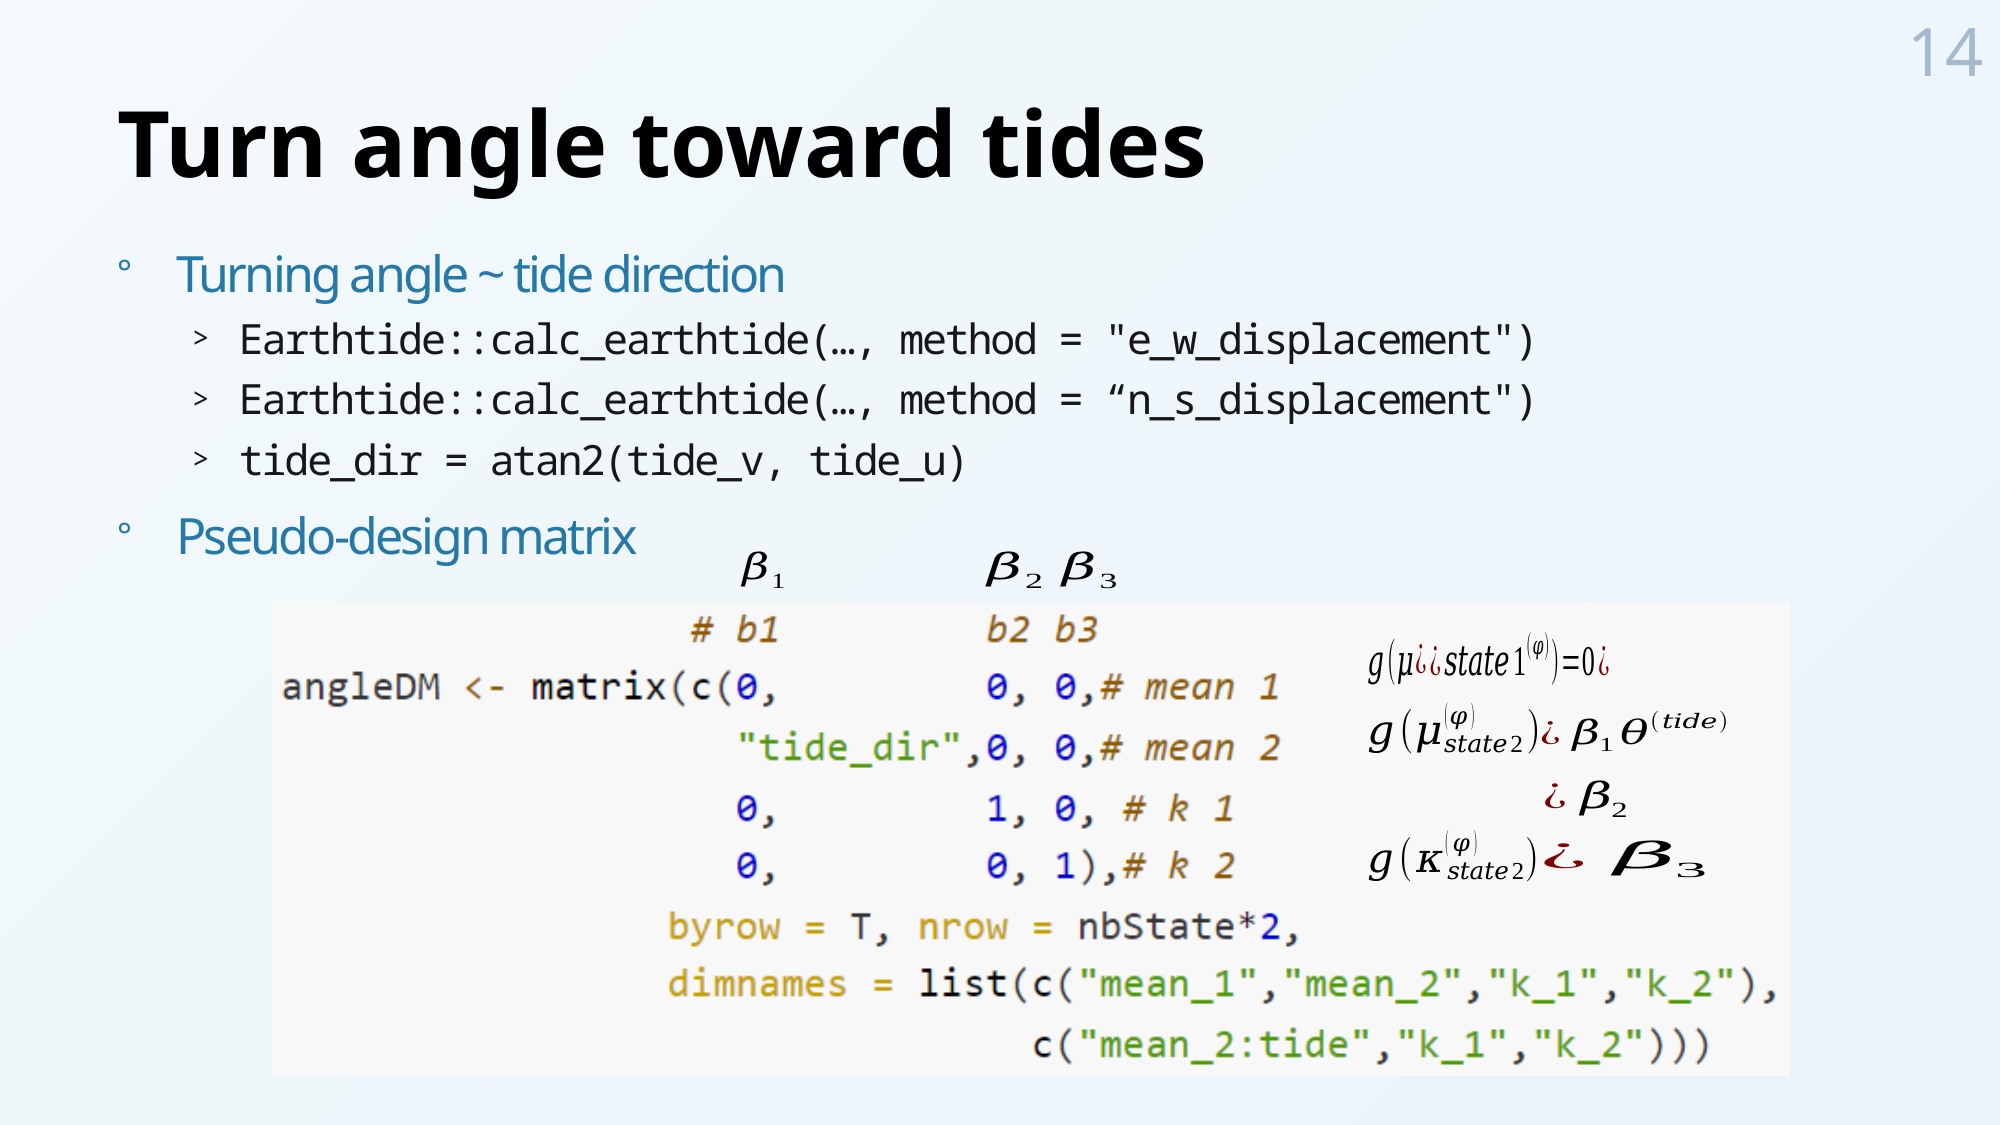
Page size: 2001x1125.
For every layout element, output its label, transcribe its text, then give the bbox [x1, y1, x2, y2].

title Turn angle toward tides [102, 91, 1898, 206]
picture [271, 602, 1790, 1077]
list Turning angle ~ tide direction Earthtide::calc_earthtide(…, method = "e_w_displacement") Earthtide::calc_earthtide(…, method = “n_s_displacement") tide_dir = atan2(tide_v, tide_u) Pseudo-design matrix [102, 234, 1898, 1010]
slide_number 14 [1789, 2, 1999, 62]
